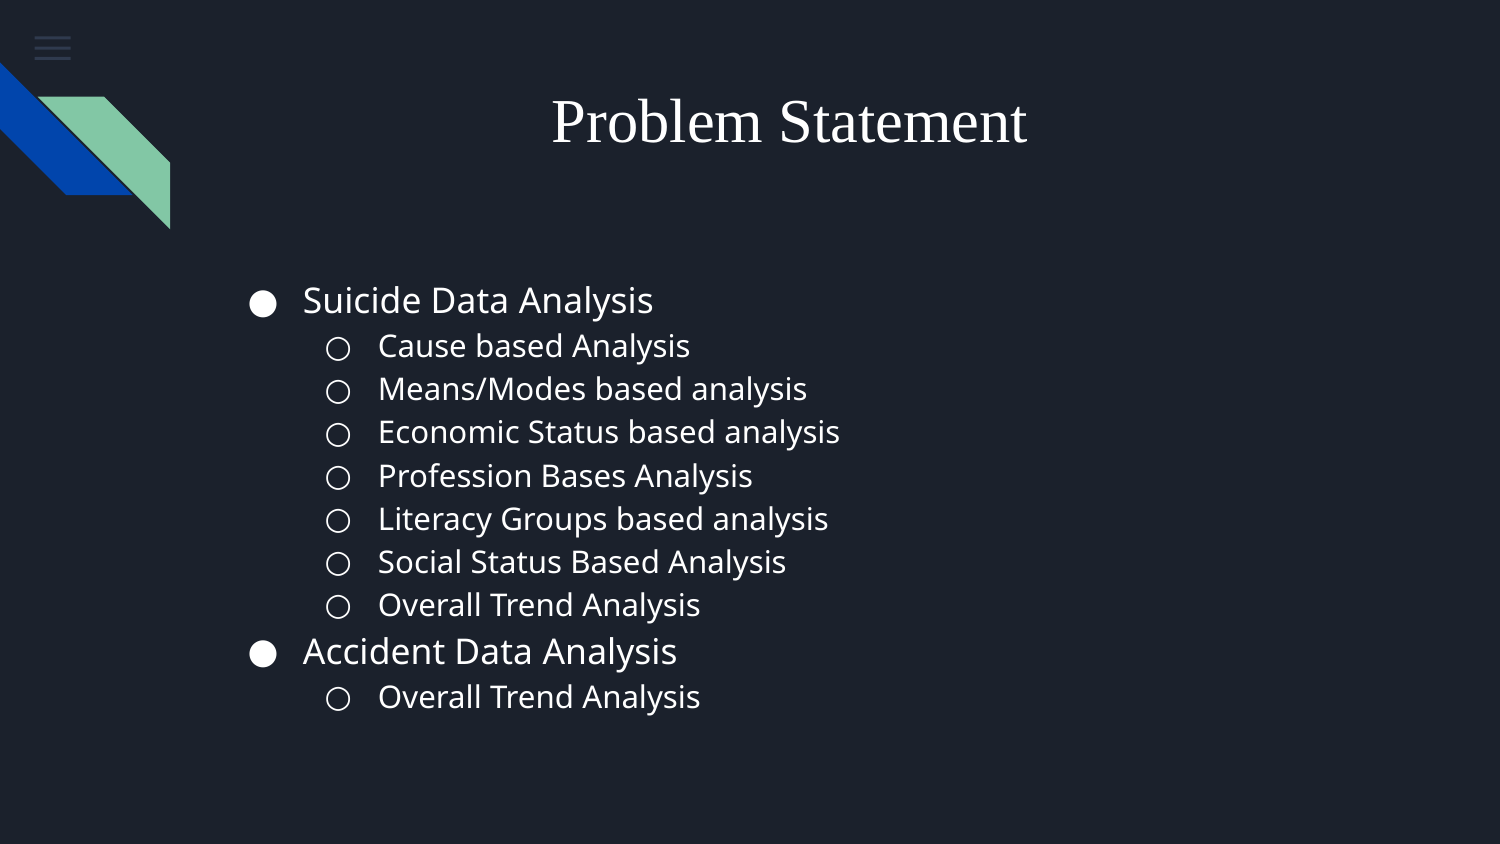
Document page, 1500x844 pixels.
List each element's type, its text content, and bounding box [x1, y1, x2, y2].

list Suicide Data Analysis Cause based Analysis Means/Modes based analysis Economic Status based analysis Profession Bases Analysis Literacy Groups based analysis Social Status Based Analysis Overall Trend Analysis Accident Data Analysis Overall Trend Analysis [212, 257, 1368, 735]
title Problem Statement [212, 64, 1368, 215]
